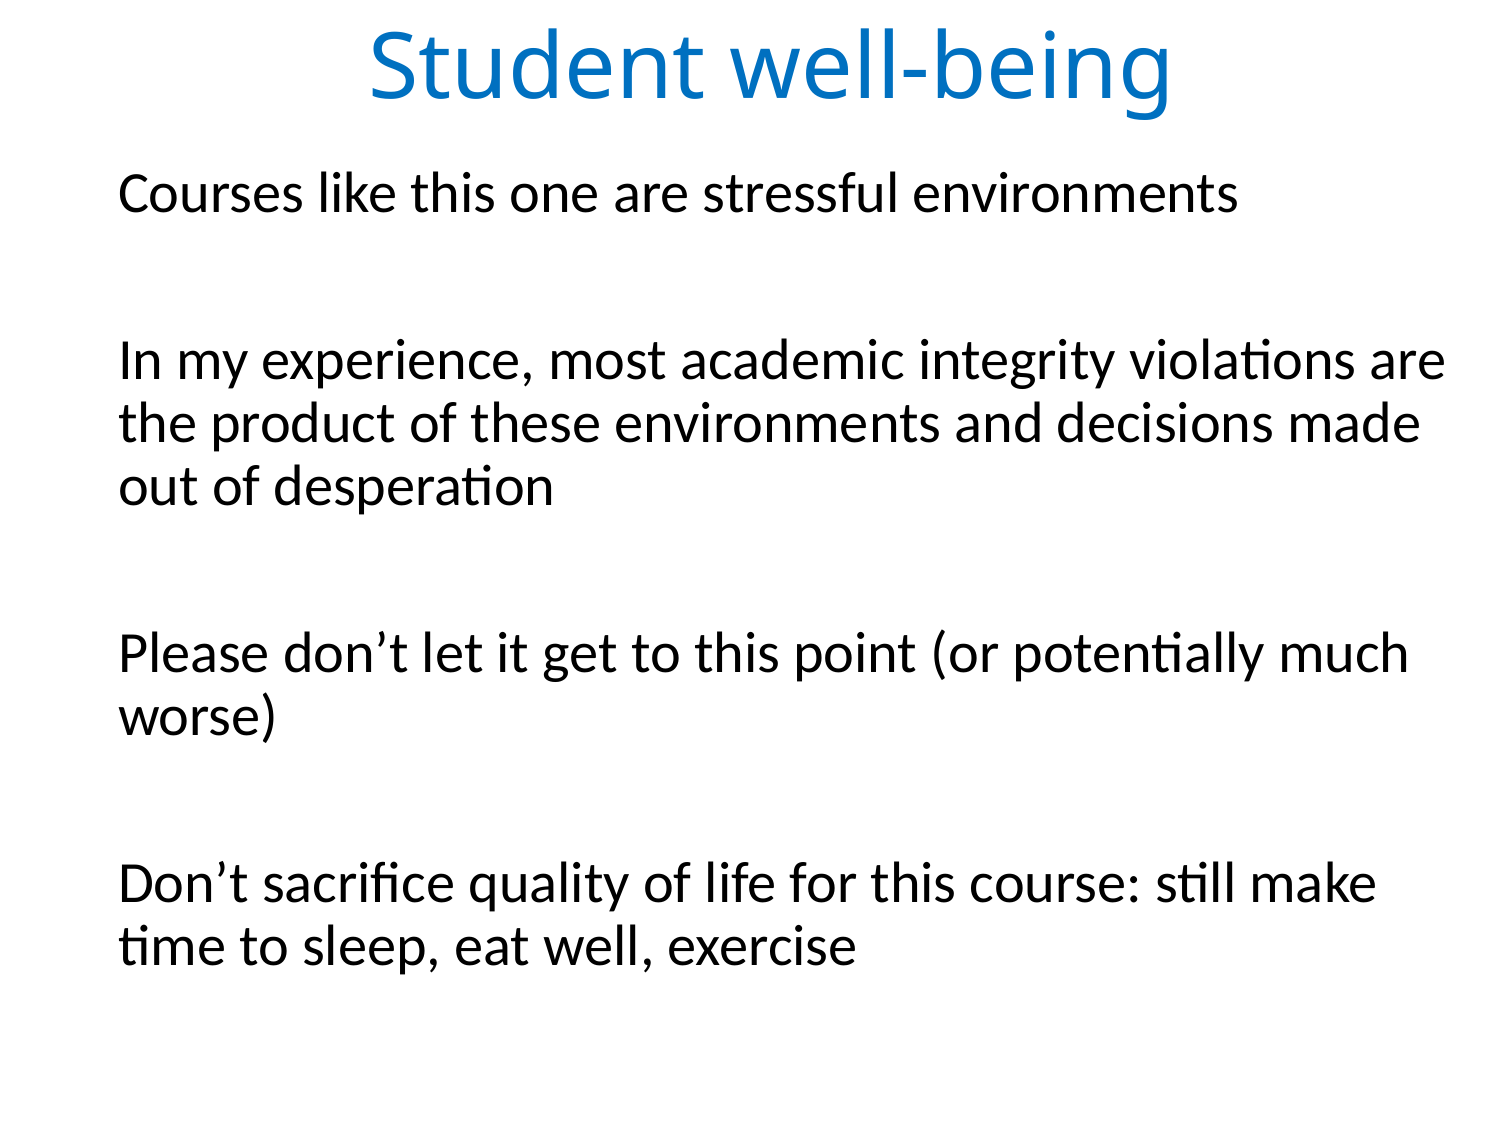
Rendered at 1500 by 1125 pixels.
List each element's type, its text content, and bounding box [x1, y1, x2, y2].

title Student well-being [103, 0, 1442, 154]
list Courses like this one are stressful environments In my experience, most academic integrity violations are the product of these environments and decisions made out of desperation Please don’t let it get to this point (or potentially much worse) Don’t sacrifice quality of life for this course: still make time to sleep, eat well, exercise [103, 154, 1479, 1095]
